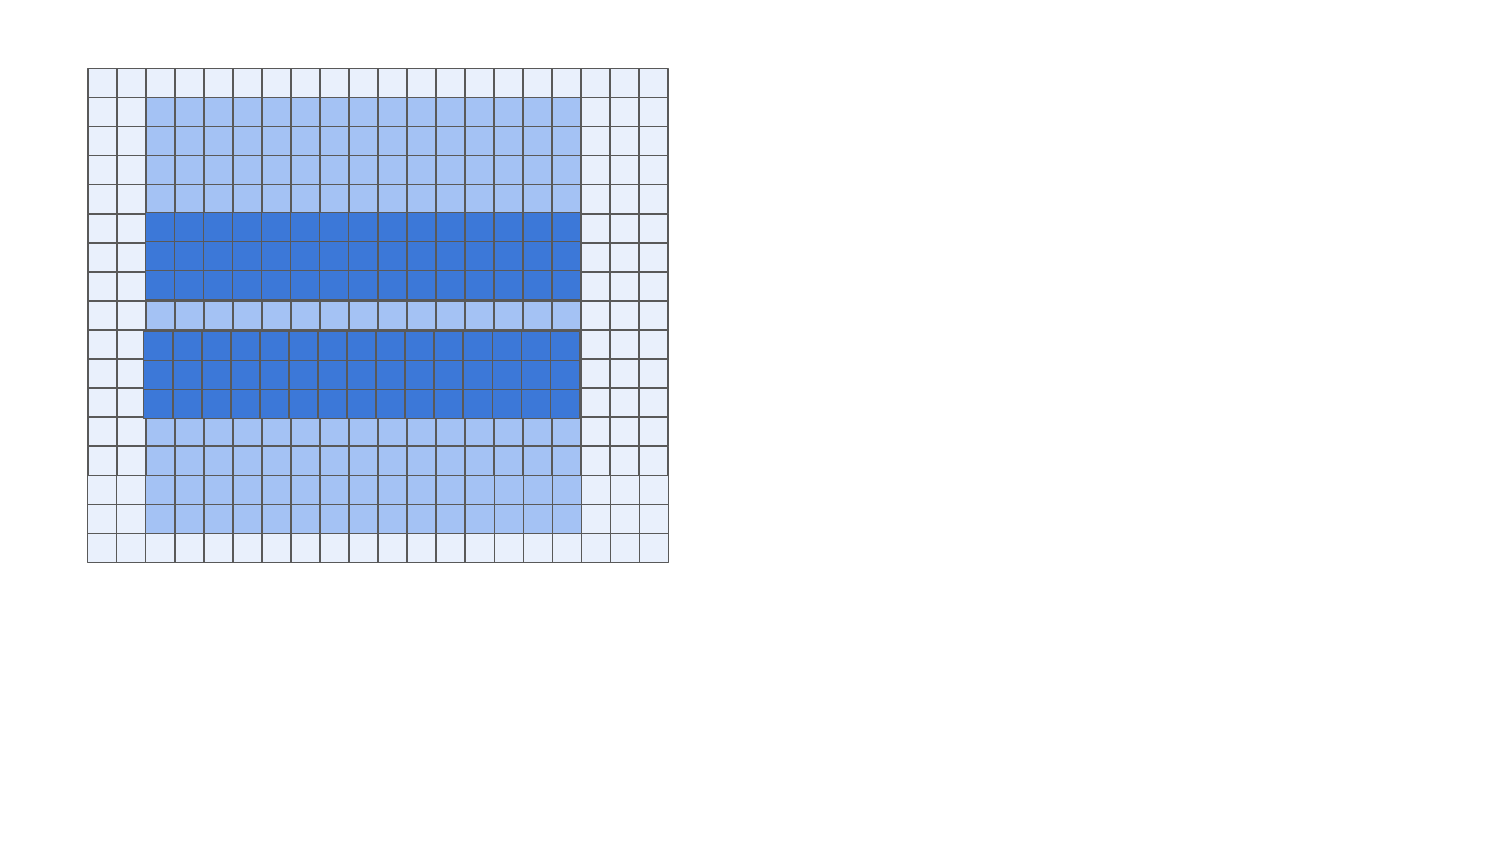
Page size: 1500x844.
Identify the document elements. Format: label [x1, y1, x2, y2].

text_box [87, 68, 669, 563]
